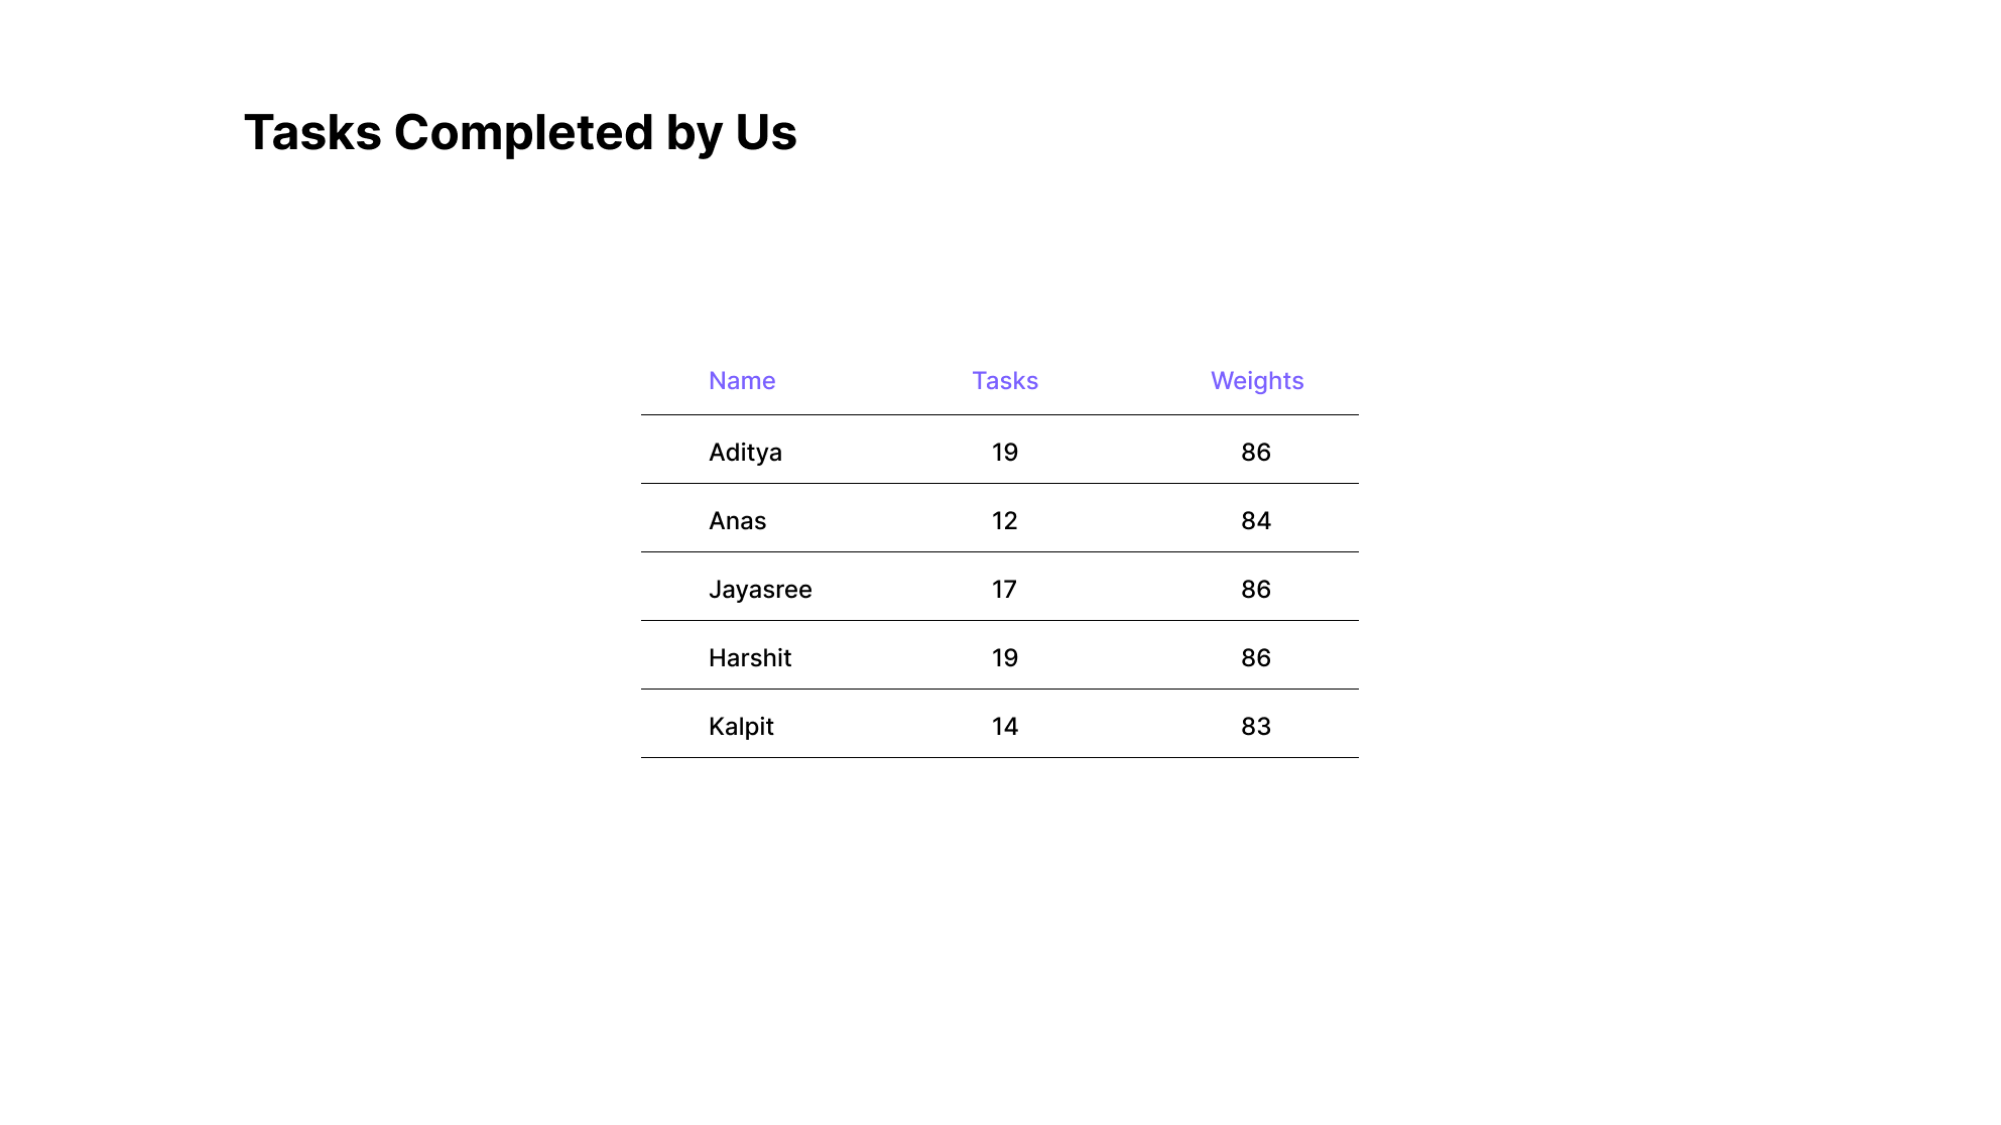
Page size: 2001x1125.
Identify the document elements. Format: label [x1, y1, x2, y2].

picture [129, 0, 1871, 1125]
